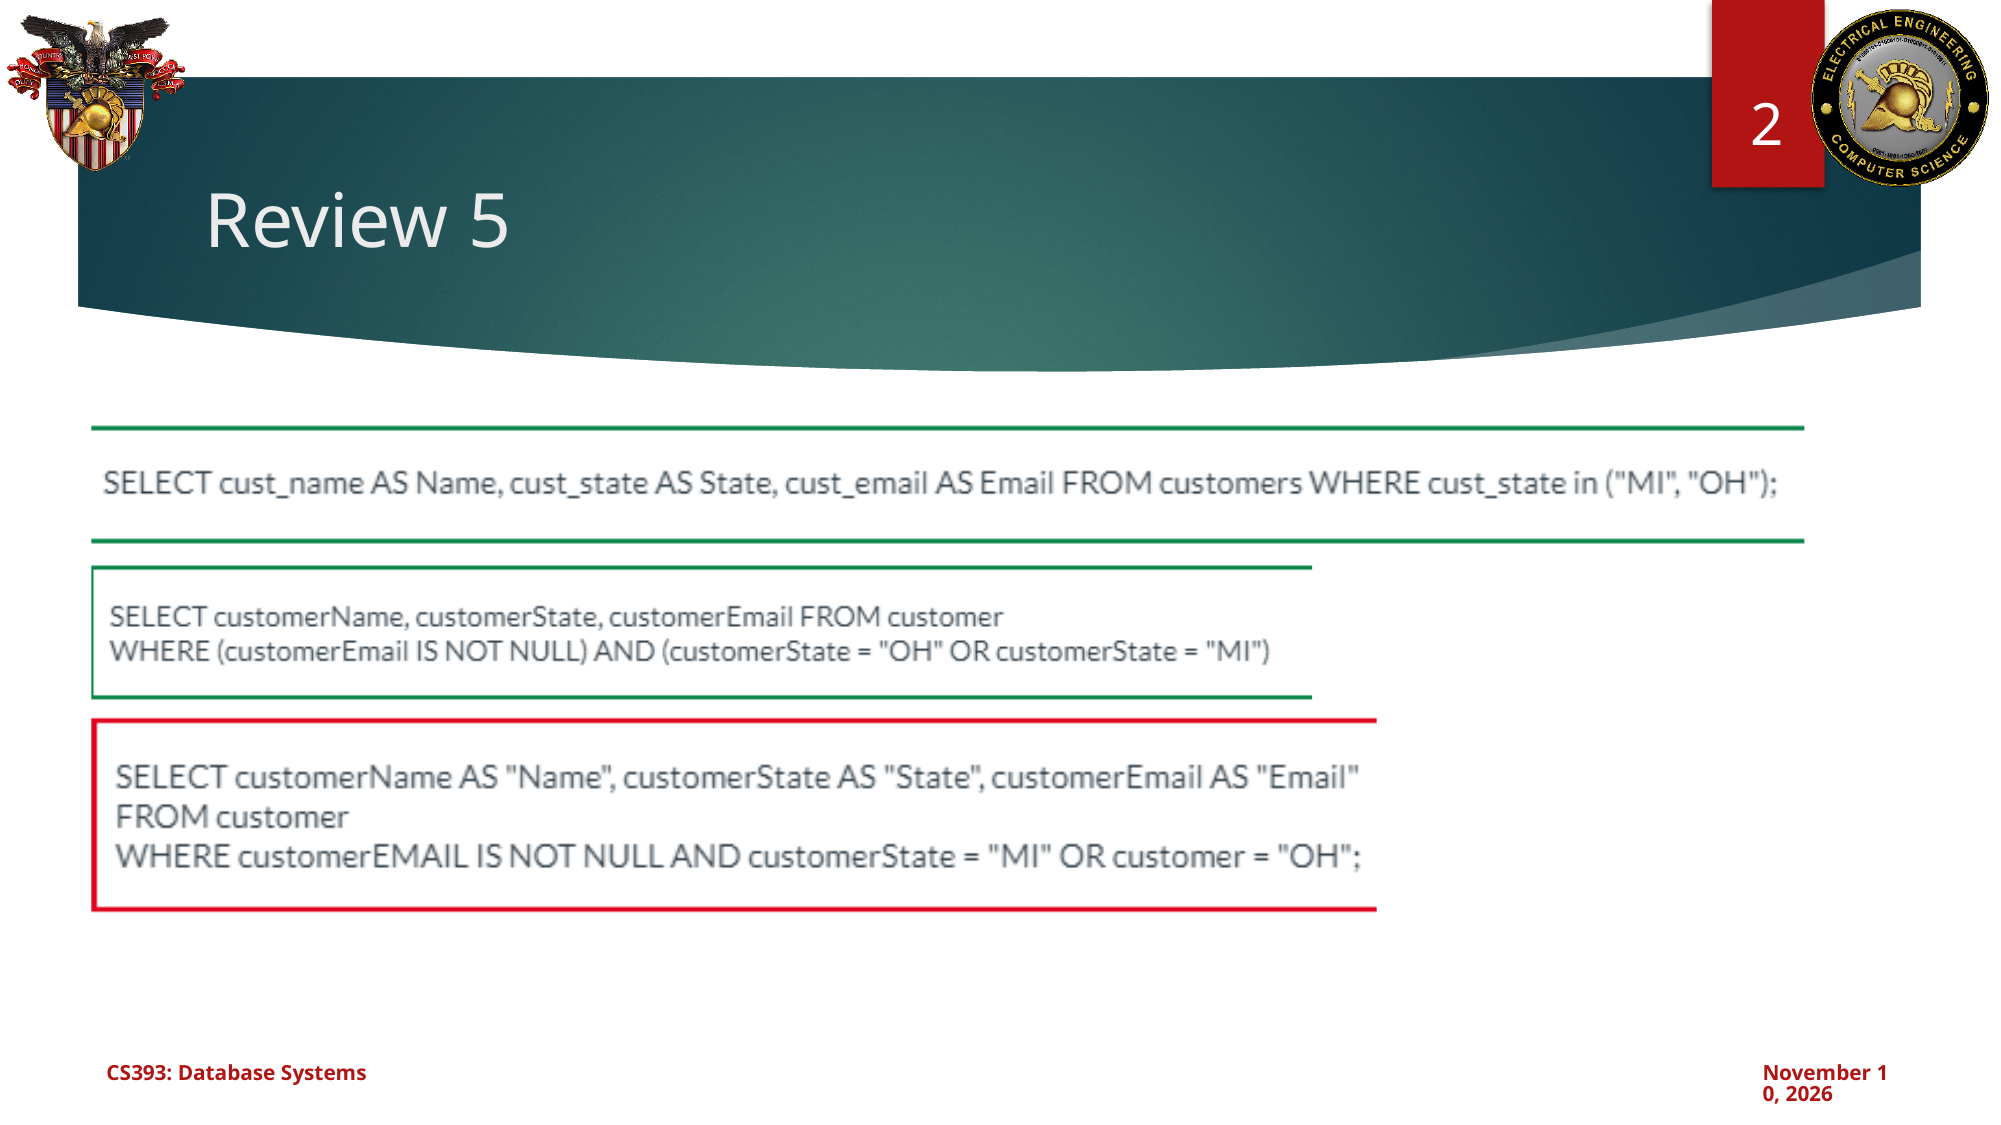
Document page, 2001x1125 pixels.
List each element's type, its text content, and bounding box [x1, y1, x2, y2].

picture [91, 712, 1377, 917]
picture [7, 3, 185, 184]
title Review 5 [189, 159, 1638, 276]
picture [91, 413, 1805, 553]
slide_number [1747, 1048, 1910, 1099]
picture [91, 557, 1313, 708]
slide_number 2 [1698, 48, 1836, 175]
footer CS393: Database Systems [91, 1048, 726, 1100]
picture [1809, 7, 1990, 188]
